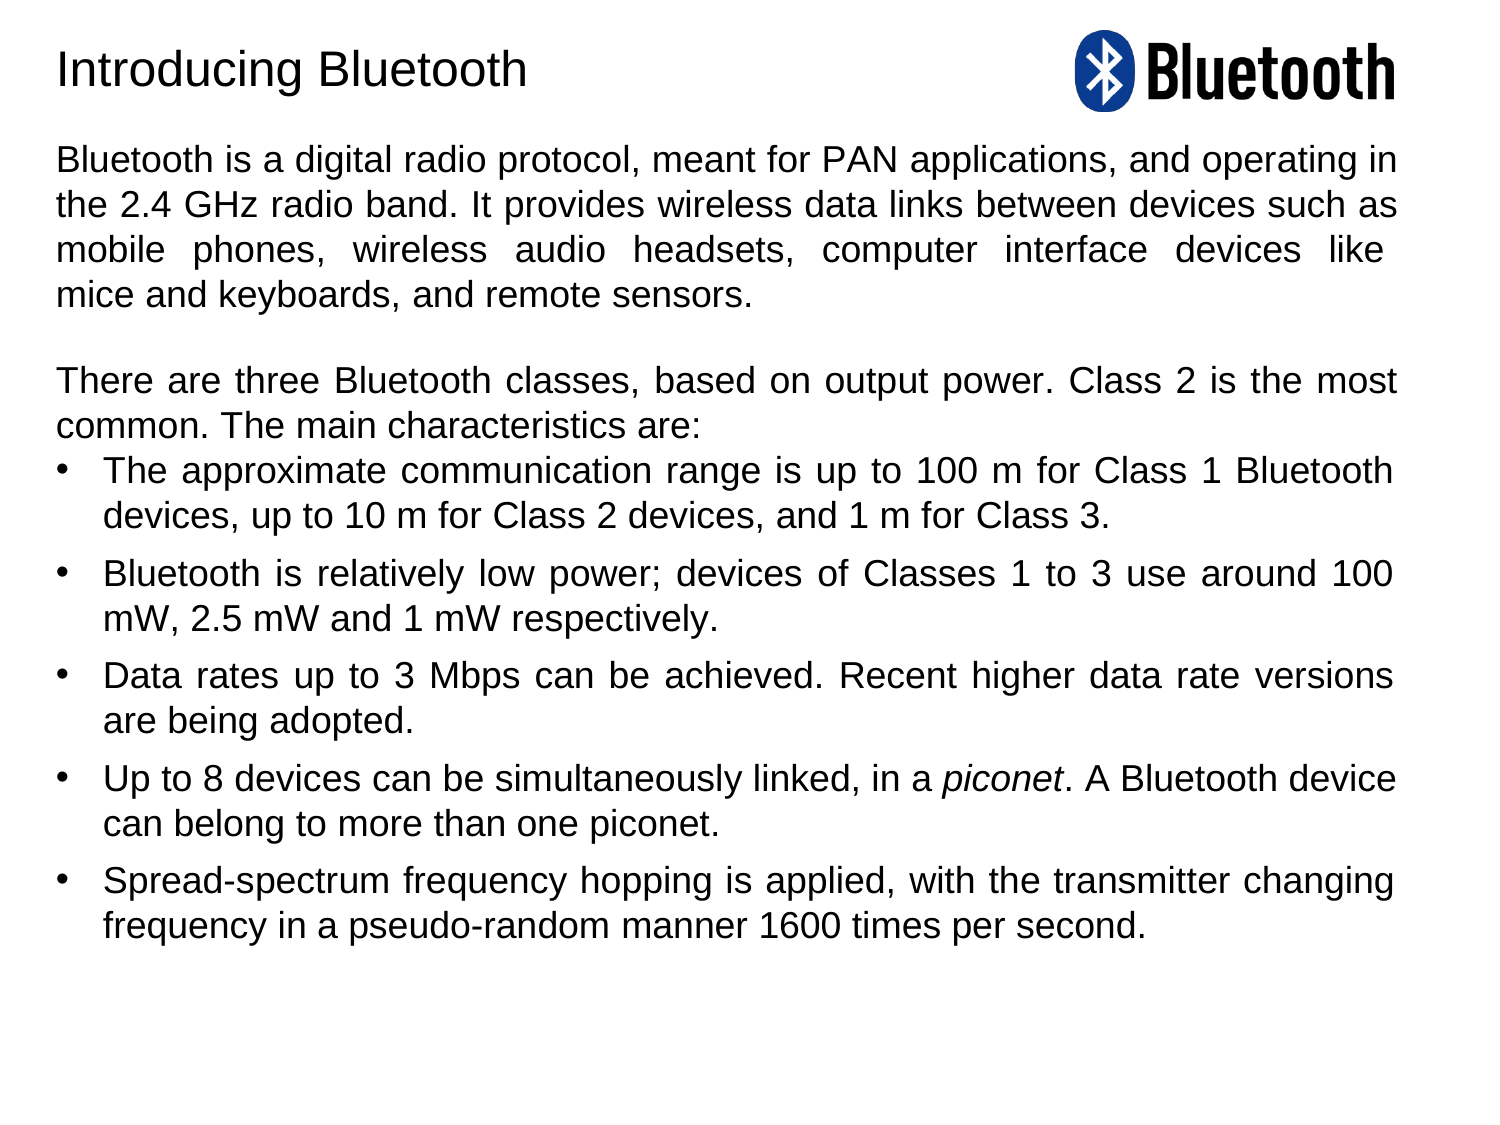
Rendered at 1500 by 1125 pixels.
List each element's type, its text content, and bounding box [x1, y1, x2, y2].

text_box Bluetooth is a digital radio protocol, meant for PAN applications, and operating in the 2.4 GHz radio band. It provides wireless data links between devices such as mobile phones, wireless audio headsets, computer interface devices like mice and keyboards, and remote sensors. There are three Bluetooth classes, based on output power. Class 2 is the most common. The main characteristics are: The approximate communication range is up to 100 m for Class 1 Bluetooth devices, up to 10 m for Class 2 devices, and 1 m for Class 3. Bluetooth is relatively low power; devices of Classes 1 to 3 use around 100 mW, 2.5 mW and 1 mW respectively. Data rates up to 3 Mbps can be achieved. Recent higher data rate versions are being adopted. Up to 8 devices can be simultaneously linked, in a piconet. A Bluetooth device can belong to more than one piconet. Spread-spectrum frequency hopping is applied, with the transmitter changing frequency in a pseudo-random manner 1600 times per second. [53, 134, 1399, 947]
title Introducing Bluetooth [49, 37, 1451, 226]
text_box [1074, 30, 1394, 112]
